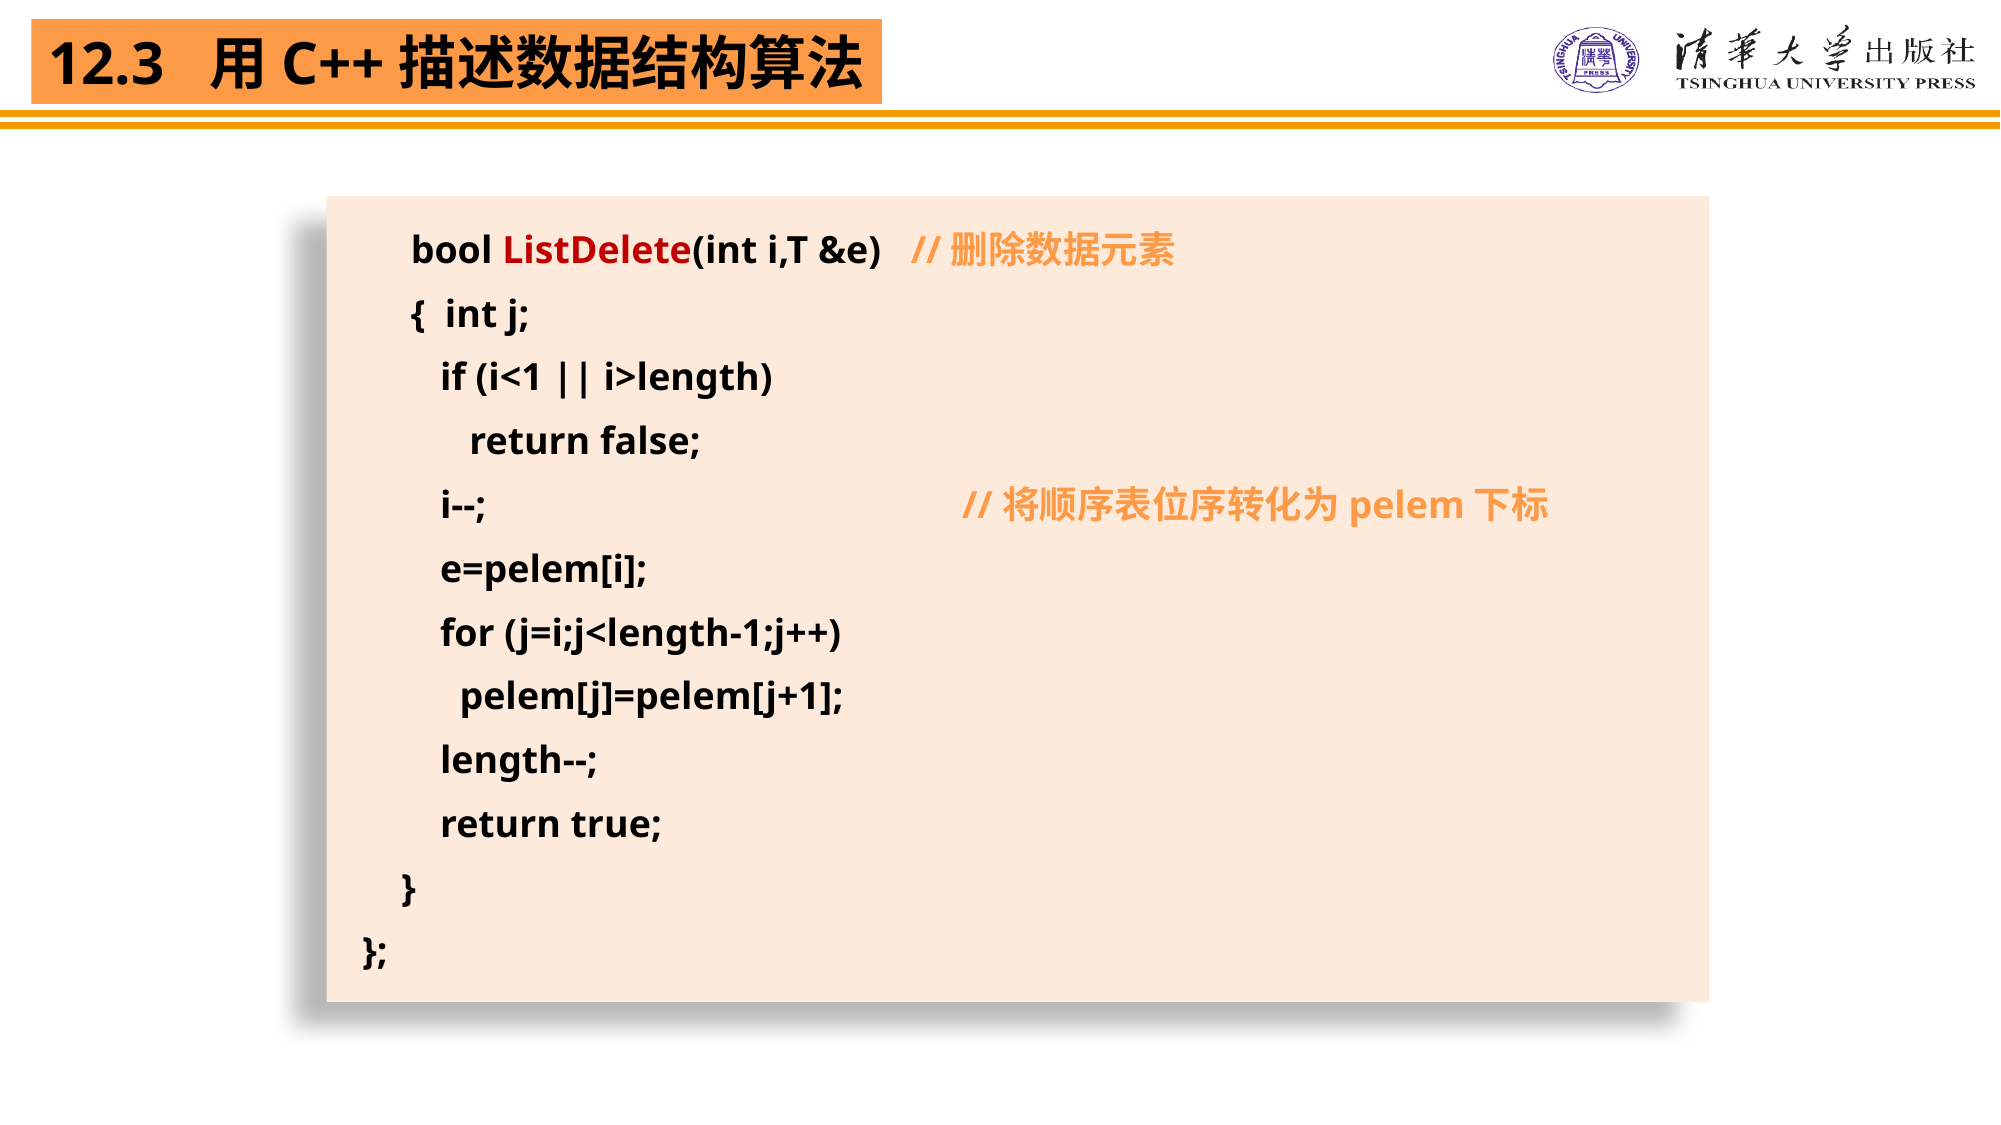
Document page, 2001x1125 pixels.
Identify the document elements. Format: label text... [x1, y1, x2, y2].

text_box bool ListDelete(int i,T &e) //删除数据元素 { int j; if (i<1 || i>length) return false; i--; //将顺序表位序转化为pelem下标 e=pelem[i]; for (j=i;j<length-1;j++) pelem[j]=pelem[j+1]; length--; return true; } }; [325, 194, 1712, 1004]
picture [1504, 0, 2001, 144]
